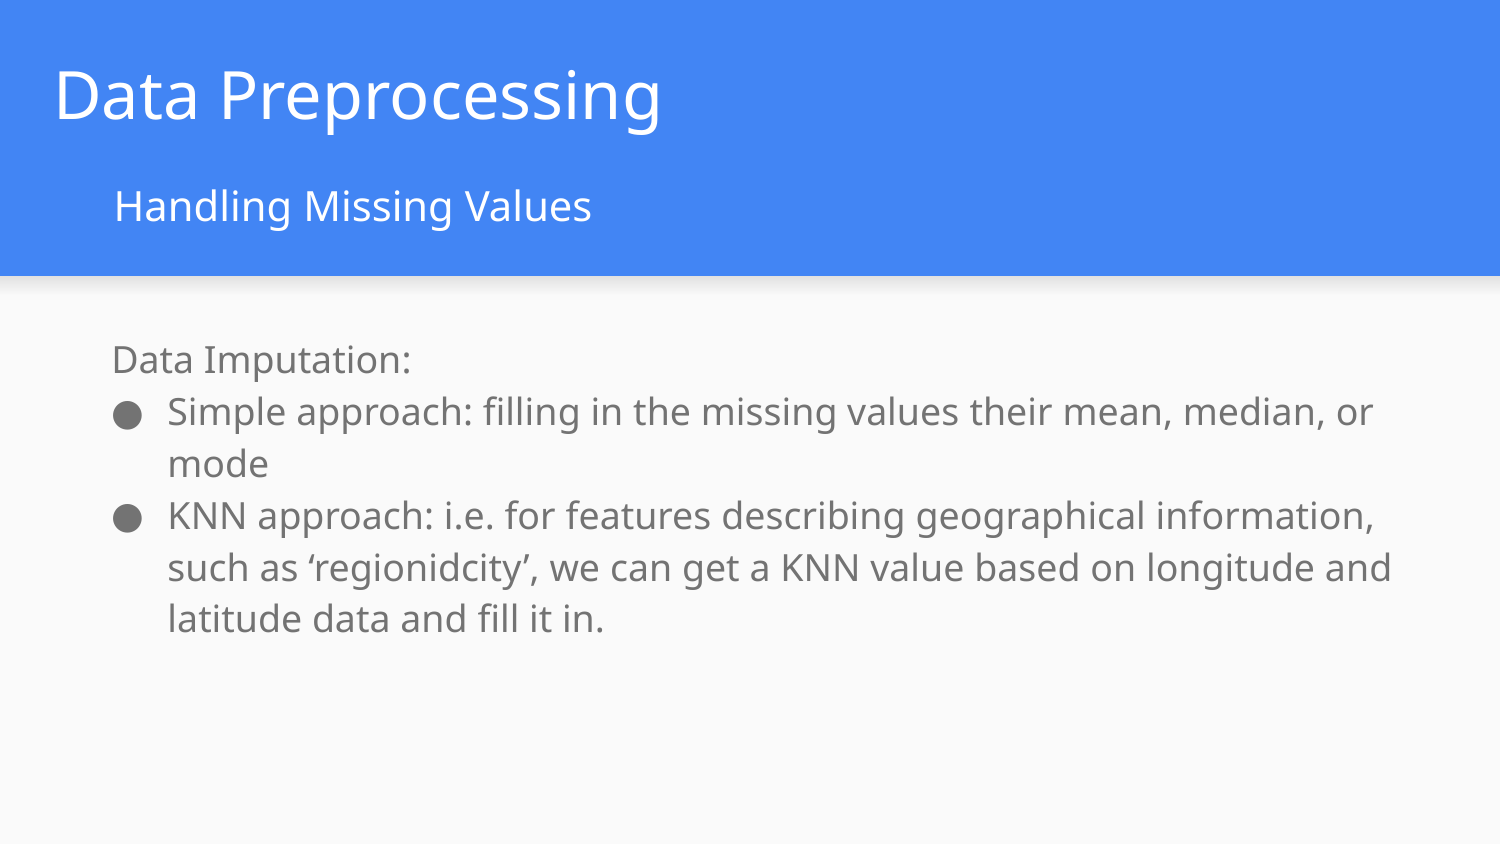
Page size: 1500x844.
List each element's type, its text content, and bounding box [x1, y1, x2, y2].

list Data Imputation: Simple approach: filling in the missing values their mean, median, or mode KNN approach: i.e. for features describing geographical information, such as ‘regionidcity’, we can get a KNN value based on longitude and latitude data and fill it in. [77, 314, 1427, 760]
title Problem Statement and Data Description Problem Statement and Data Description Problem Statement and Data Description Problem Statement and Data Description Data Preprocessing [38, 21, 1387, 148]
text_box Handling Missing Values [98, 150, 1284, 260]
